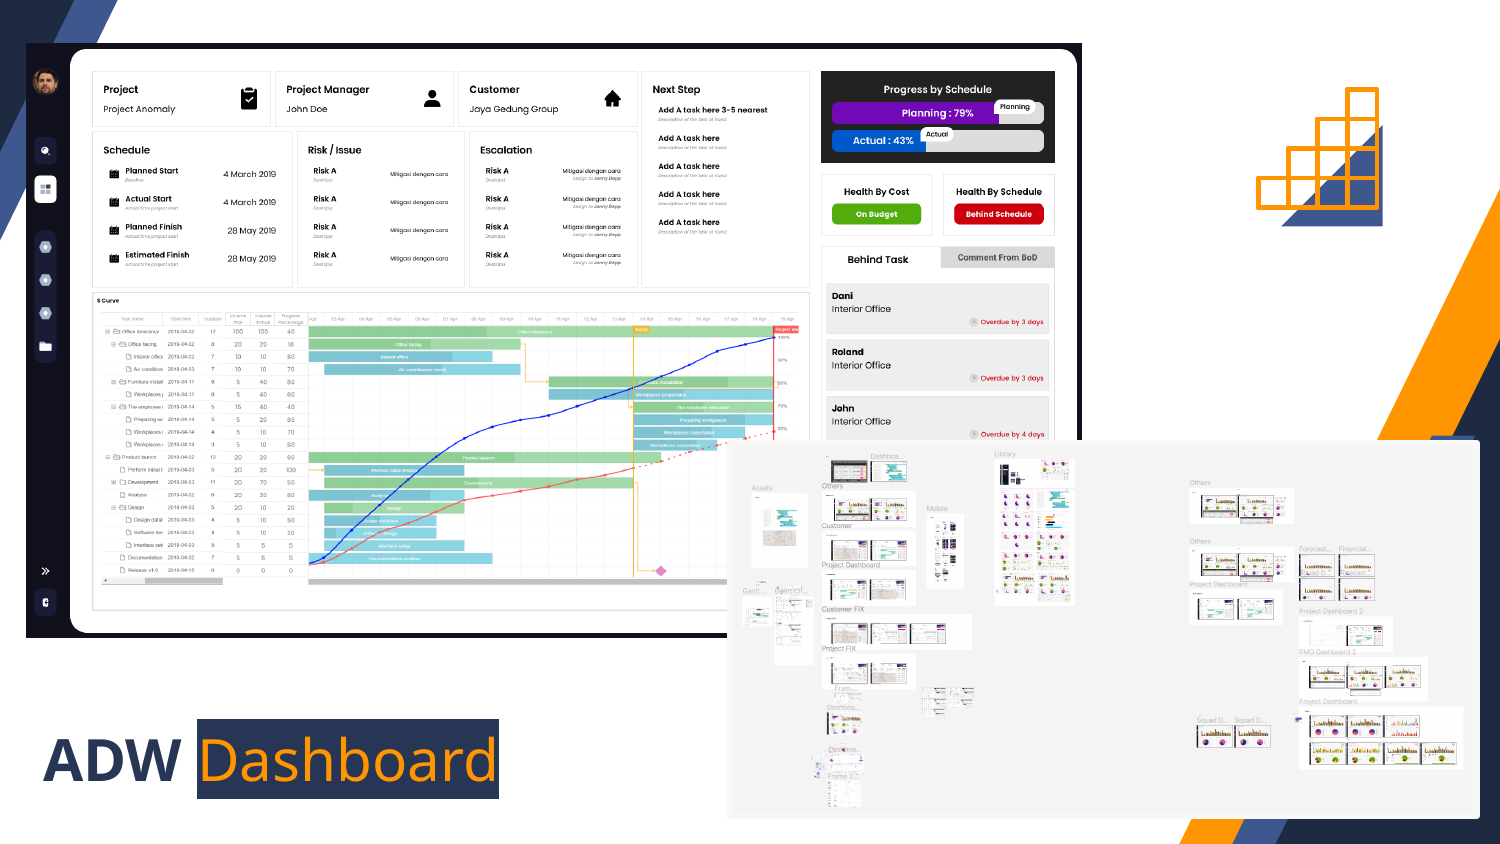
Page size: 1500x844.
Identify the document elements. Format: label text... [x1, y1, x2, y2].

text_box [1257, 88, 1378, 209]
title ADW Dashboard [28, 708, 727, 802]
text_box [1281, 124, 1383, 227]
picture [26, 43, 1474, 814]
